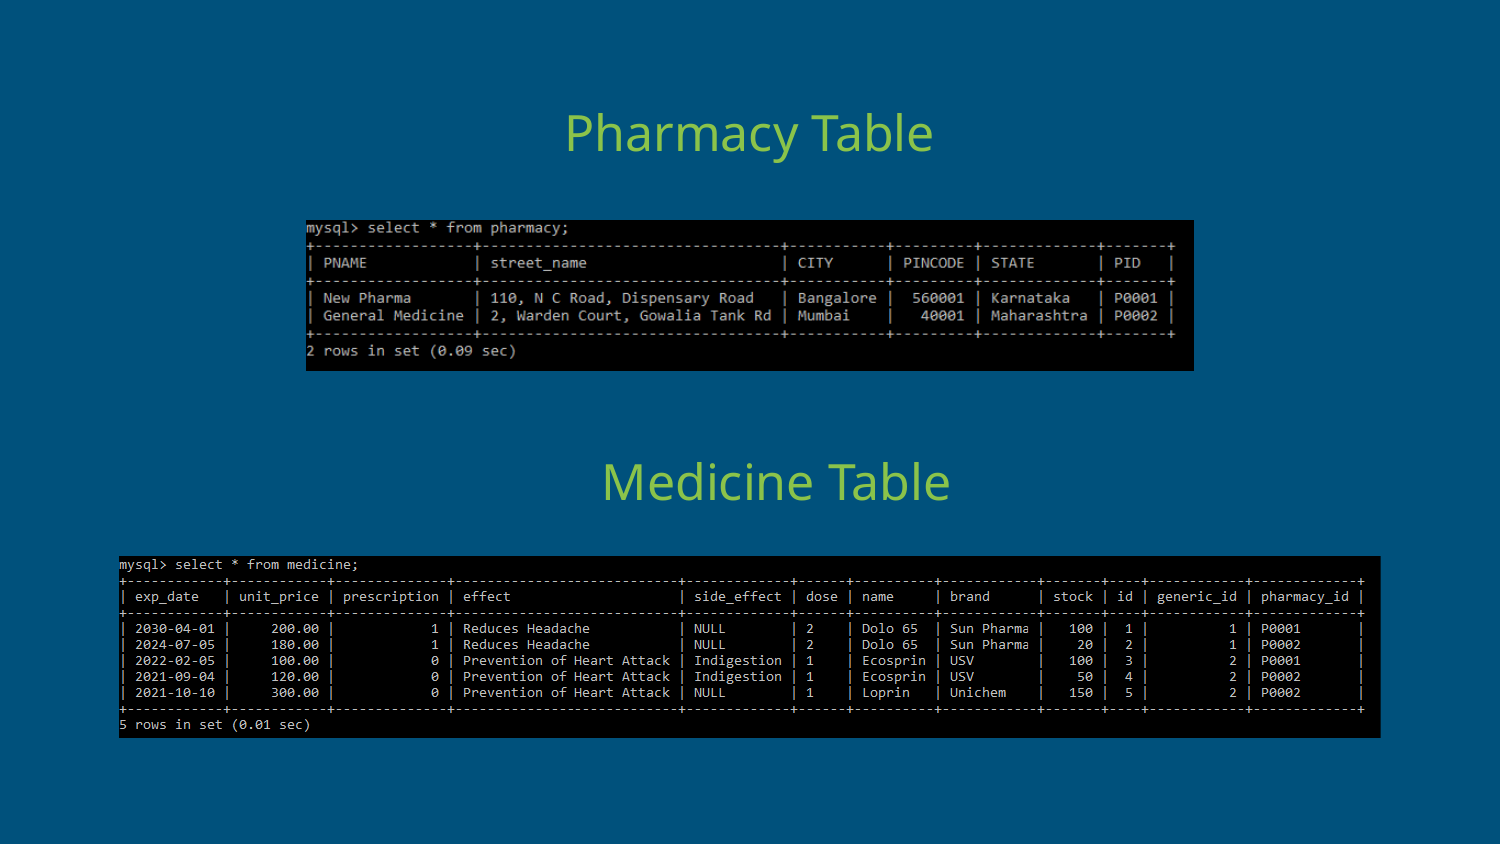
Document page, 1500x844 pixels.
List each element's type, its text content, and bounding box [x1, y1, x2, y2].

text_box Pharmacy Table [519, 52, 981, 177]
picture [307, 221, 1193, 370]
text_box Medicine Table [546, 401, 1008, 526]
picture [120, 557, 1380, 737]
